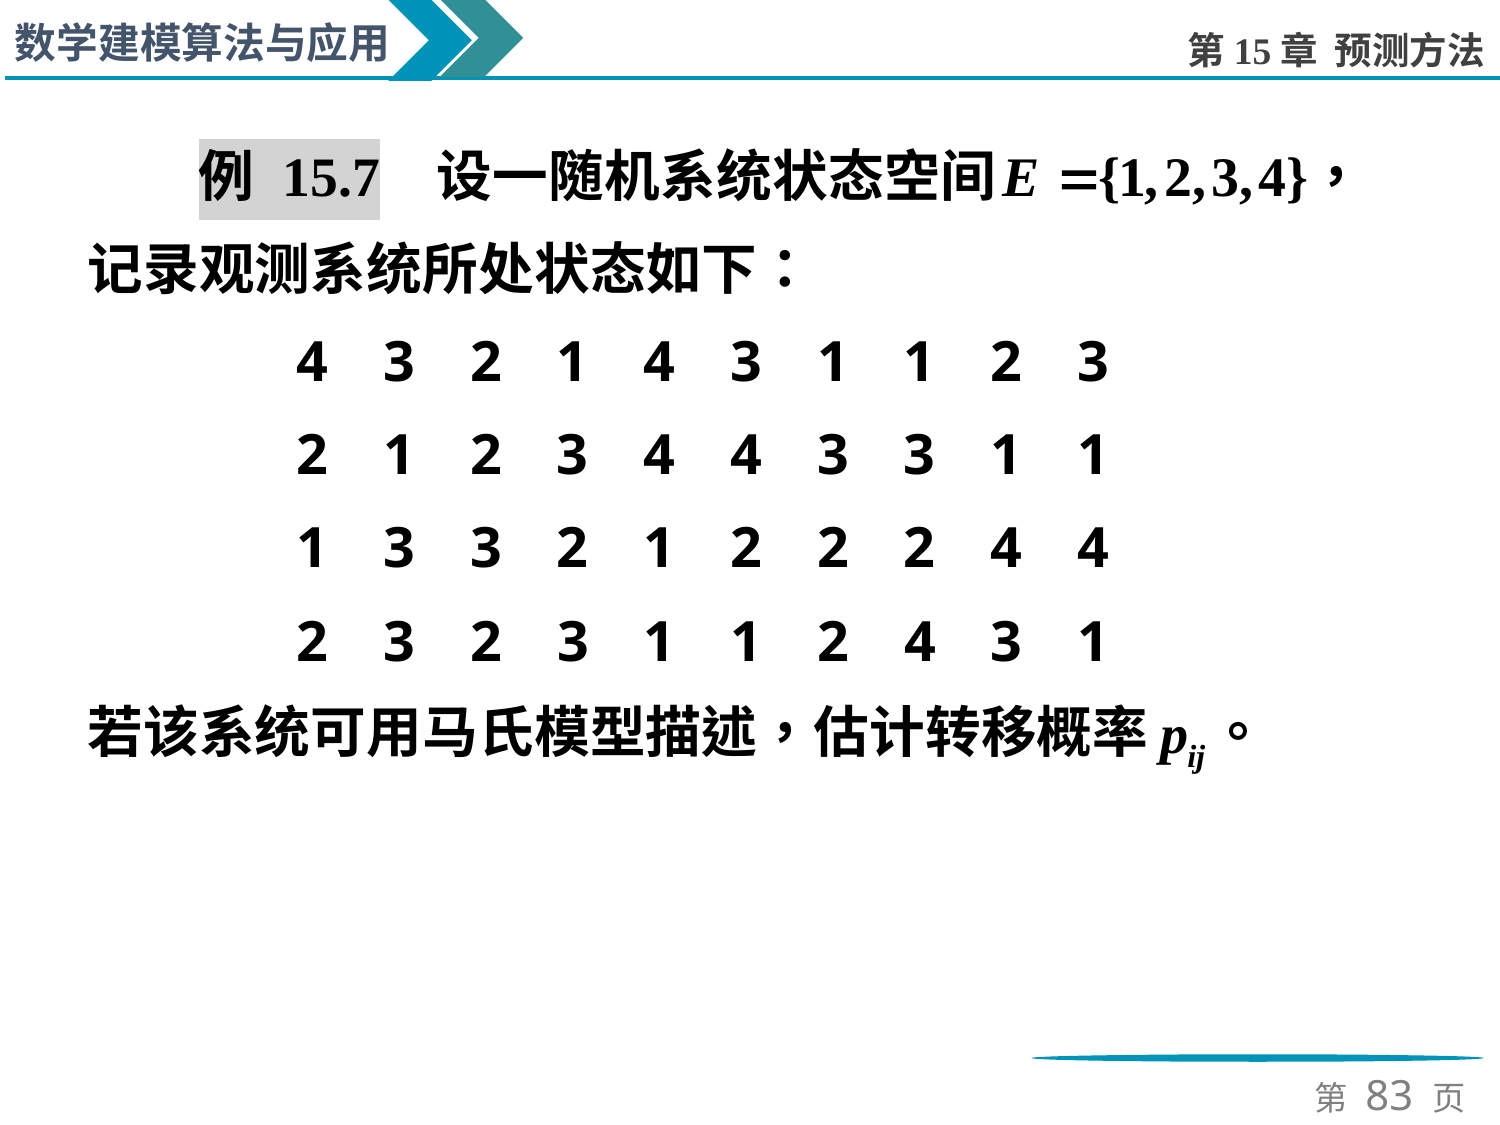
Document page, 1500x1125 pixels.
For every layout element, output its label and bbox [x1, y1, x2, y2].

text_box [86, 132, 1363, 785]
